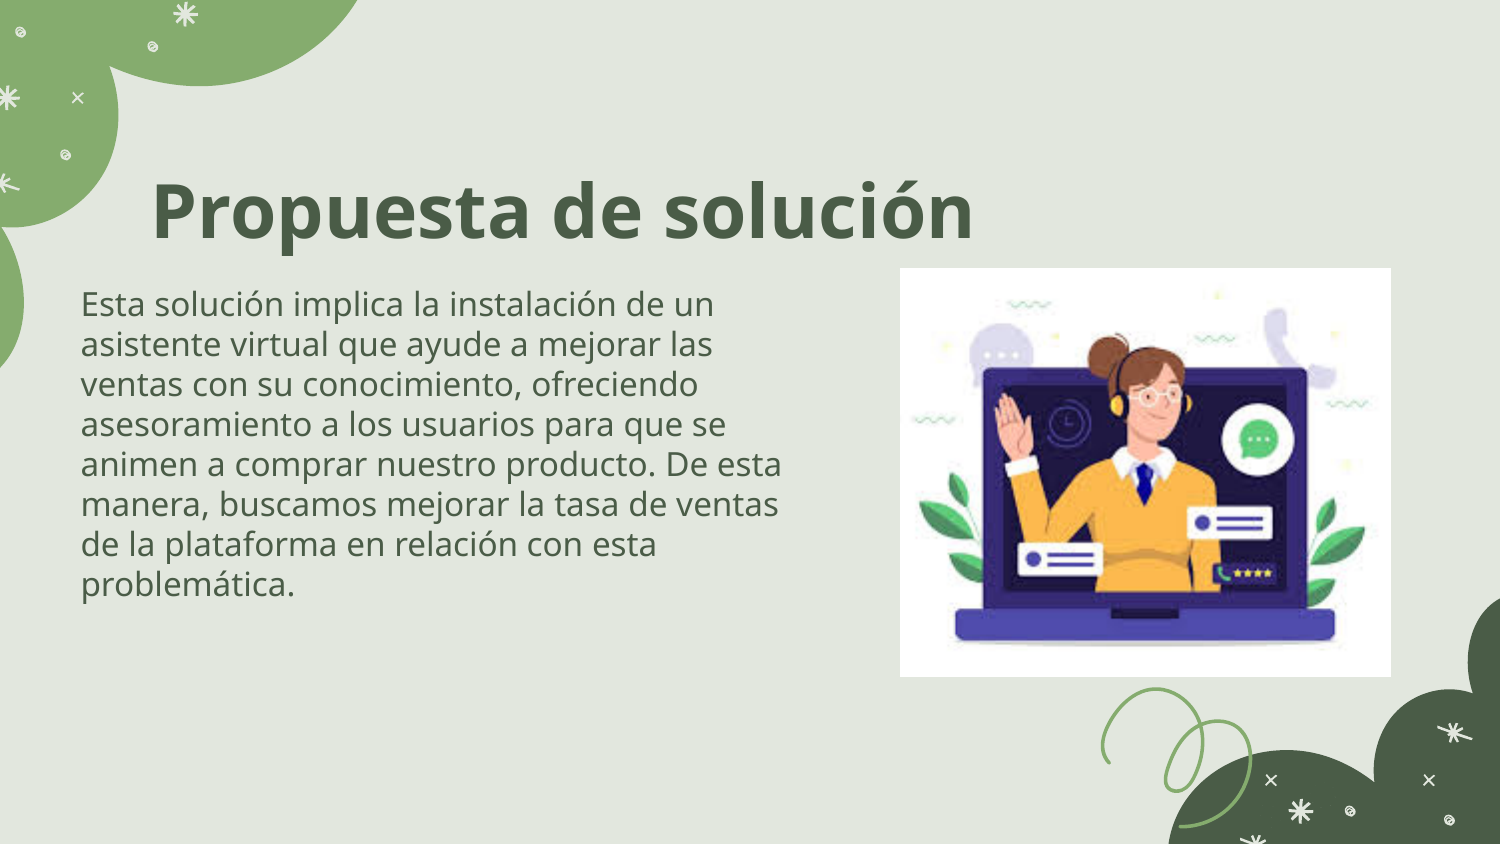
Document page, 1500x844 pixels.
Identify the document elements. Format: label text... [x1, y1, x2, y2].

subtitle Esta solución implica la instalación de un asistente virtual que ayude a mejorar las ventas con su conocimiento, ofreciendo asesoramiento a los usuarios para que se animen a comprar nuestro producto. De esta manera, buscamos mejorar la tasa de ventas de la plataforma en relación con esta problemática. [65, 268, 830, 390]
picture [900, 268, 1392, 678]
title Propuesta de solución [135, 103, 1168, 269]
